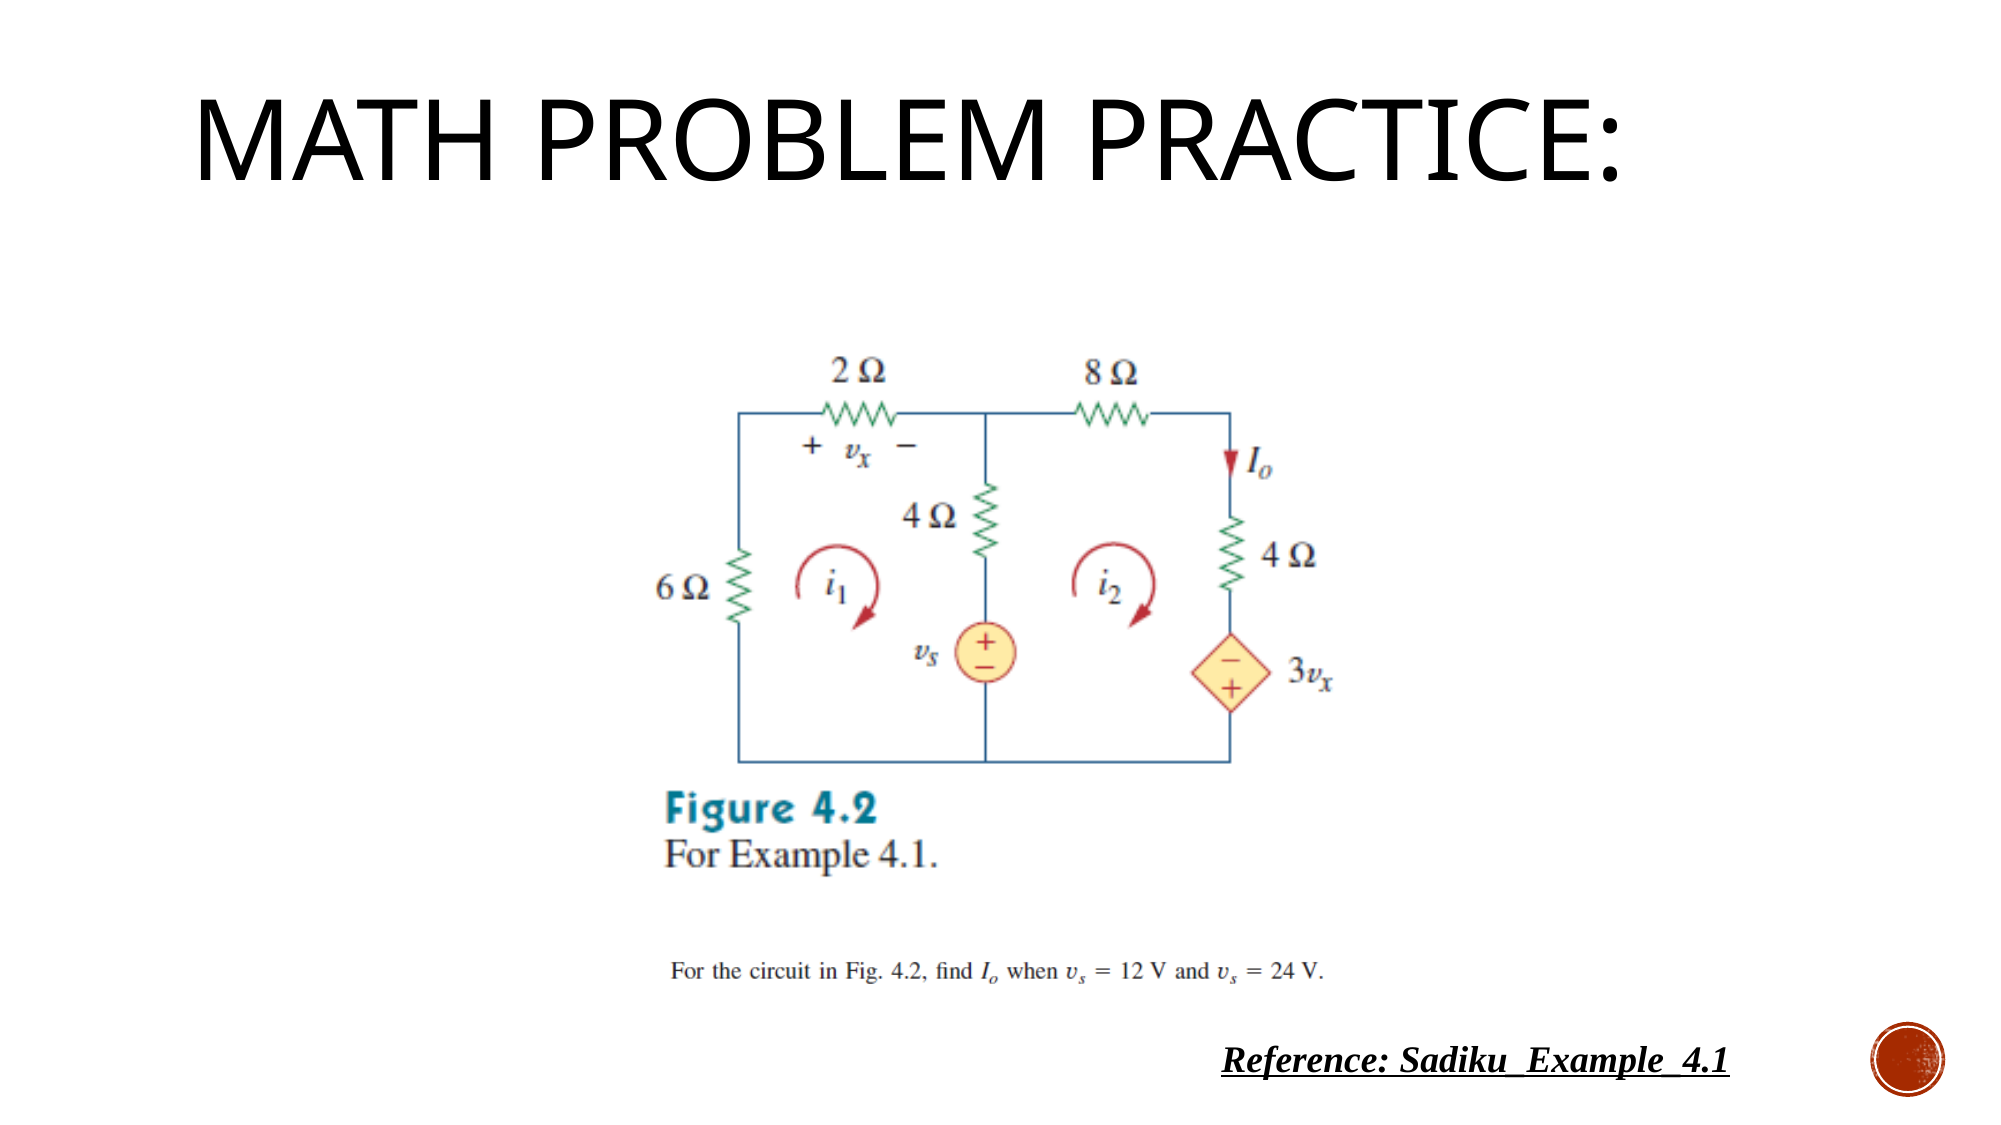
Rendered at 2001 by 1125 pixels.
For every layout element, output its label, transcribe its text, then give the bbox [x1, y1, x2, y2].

picture [623, 332, 1377, 921]
title Math Problem Practice: [175, 79, 1826, 344]
picture [661, 952, 1339, 998]
text_box Reference: Sadiku_Example_4.1 [1206, 1027, 1746, 1088]
